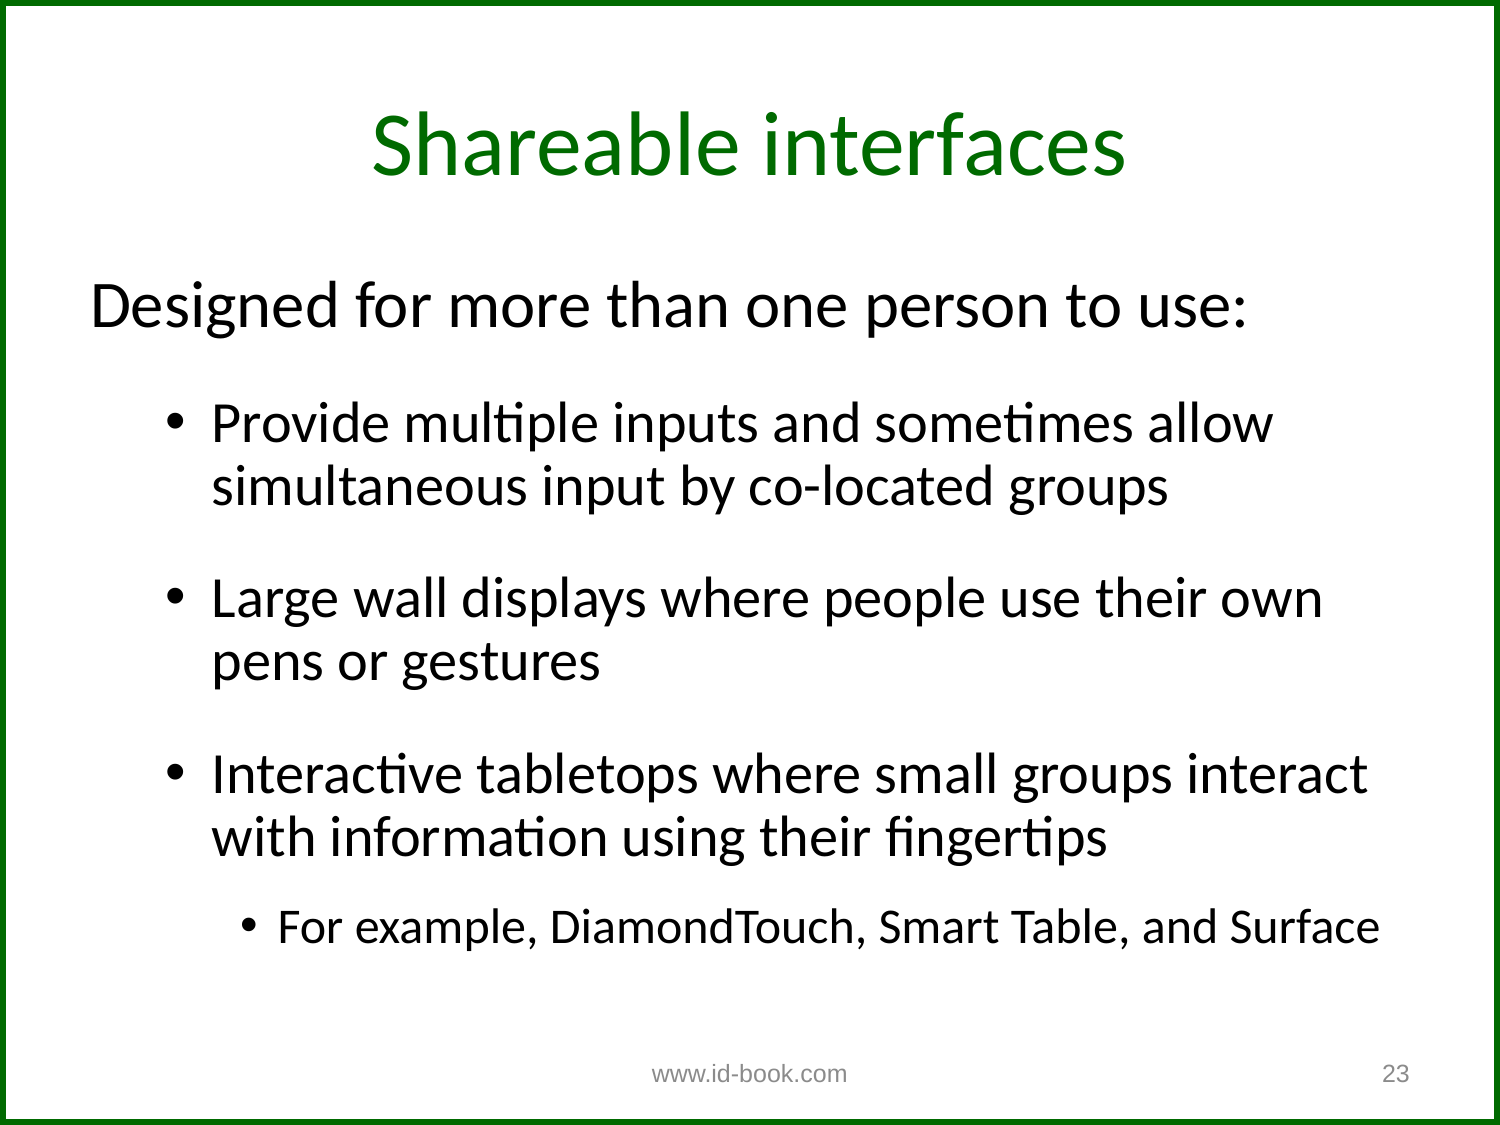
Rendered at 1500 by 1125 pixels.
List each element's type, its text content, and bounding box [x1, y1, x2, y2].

footer www.id-book.com [512, 1042, 988, 1103]
list Designed for more than one person to use: Provide multiple inputs and sometimes allow simultaneous input by co-located groups Large wall displays where people use their own pens or gestures Interactive tabletops where small groups interact with information using their fingertips For example, DiamondTouch, Smart Table, and Surface [75, 262, 1425, 1005]
slide_number 23 [1074, 1042, 1425, 1103]
title Shareable interfaces [75, 45, 1425, 233]
